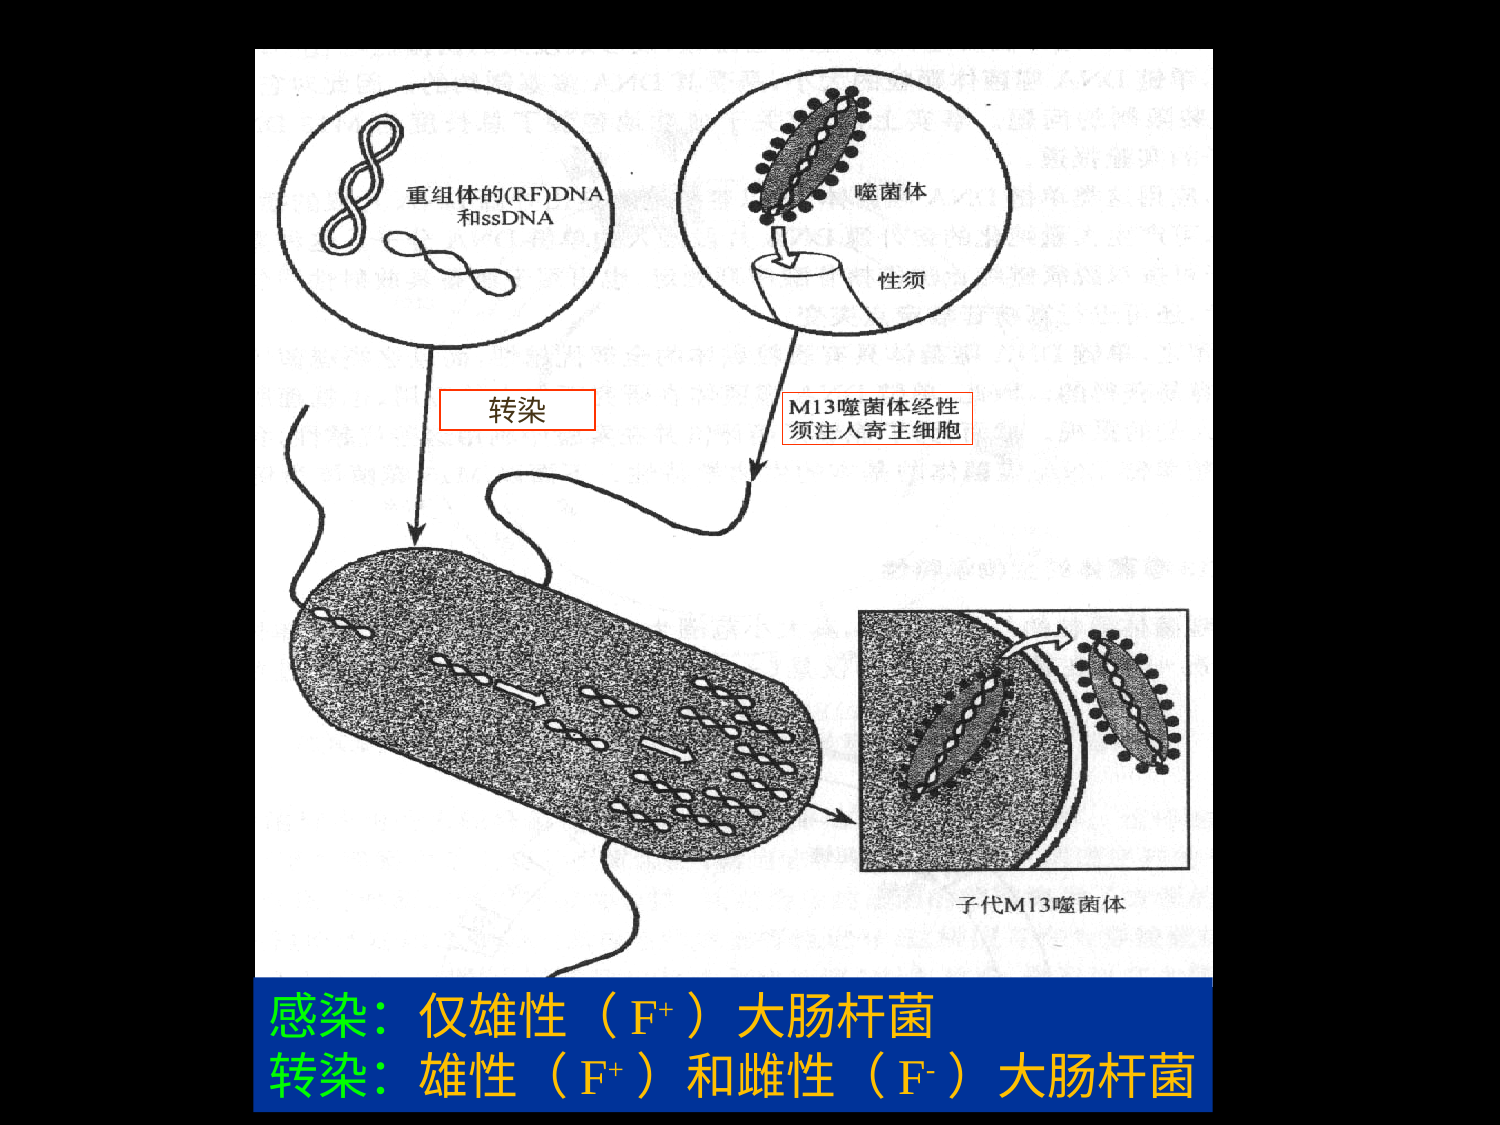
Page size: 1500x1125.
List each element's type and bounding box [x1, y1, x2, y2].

text_box [253, 49, 1213, 1114]
